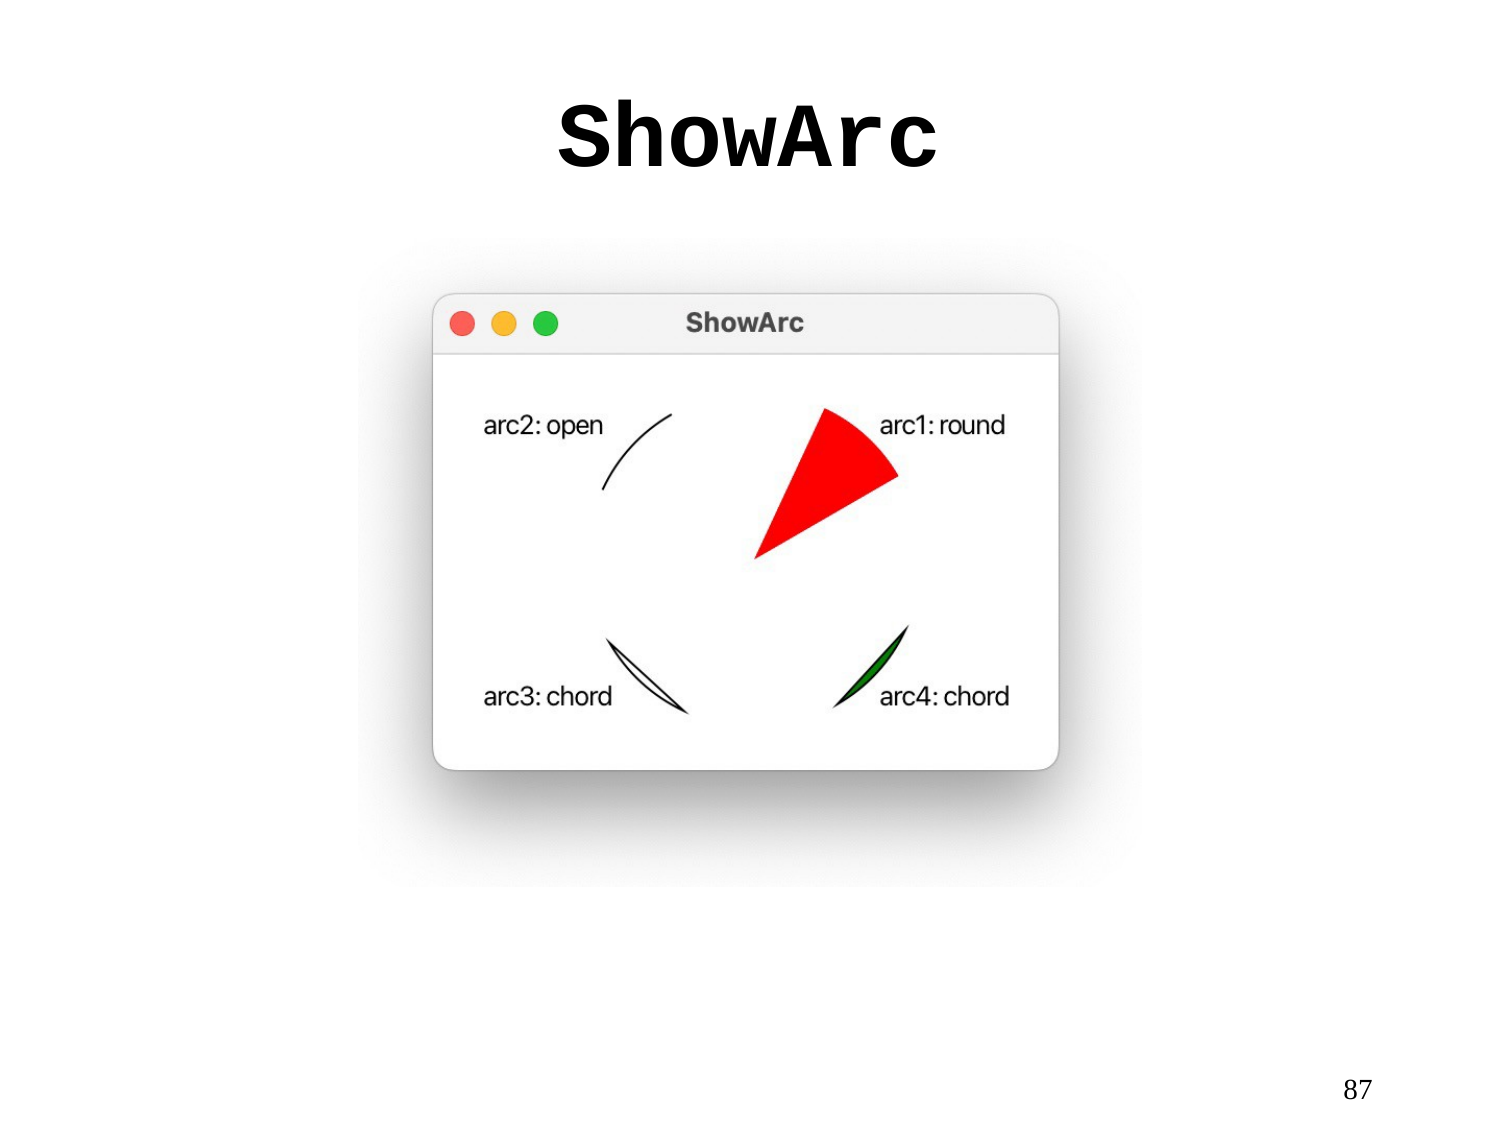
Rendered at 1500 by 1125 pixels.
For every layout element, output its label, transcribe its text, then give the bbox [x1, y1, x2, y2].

slide_number 82 [1322, 1070, 1381, 1125]
title ShowArc [555, 73, 945, 236]
picture [358, 238, 1142, 887]
